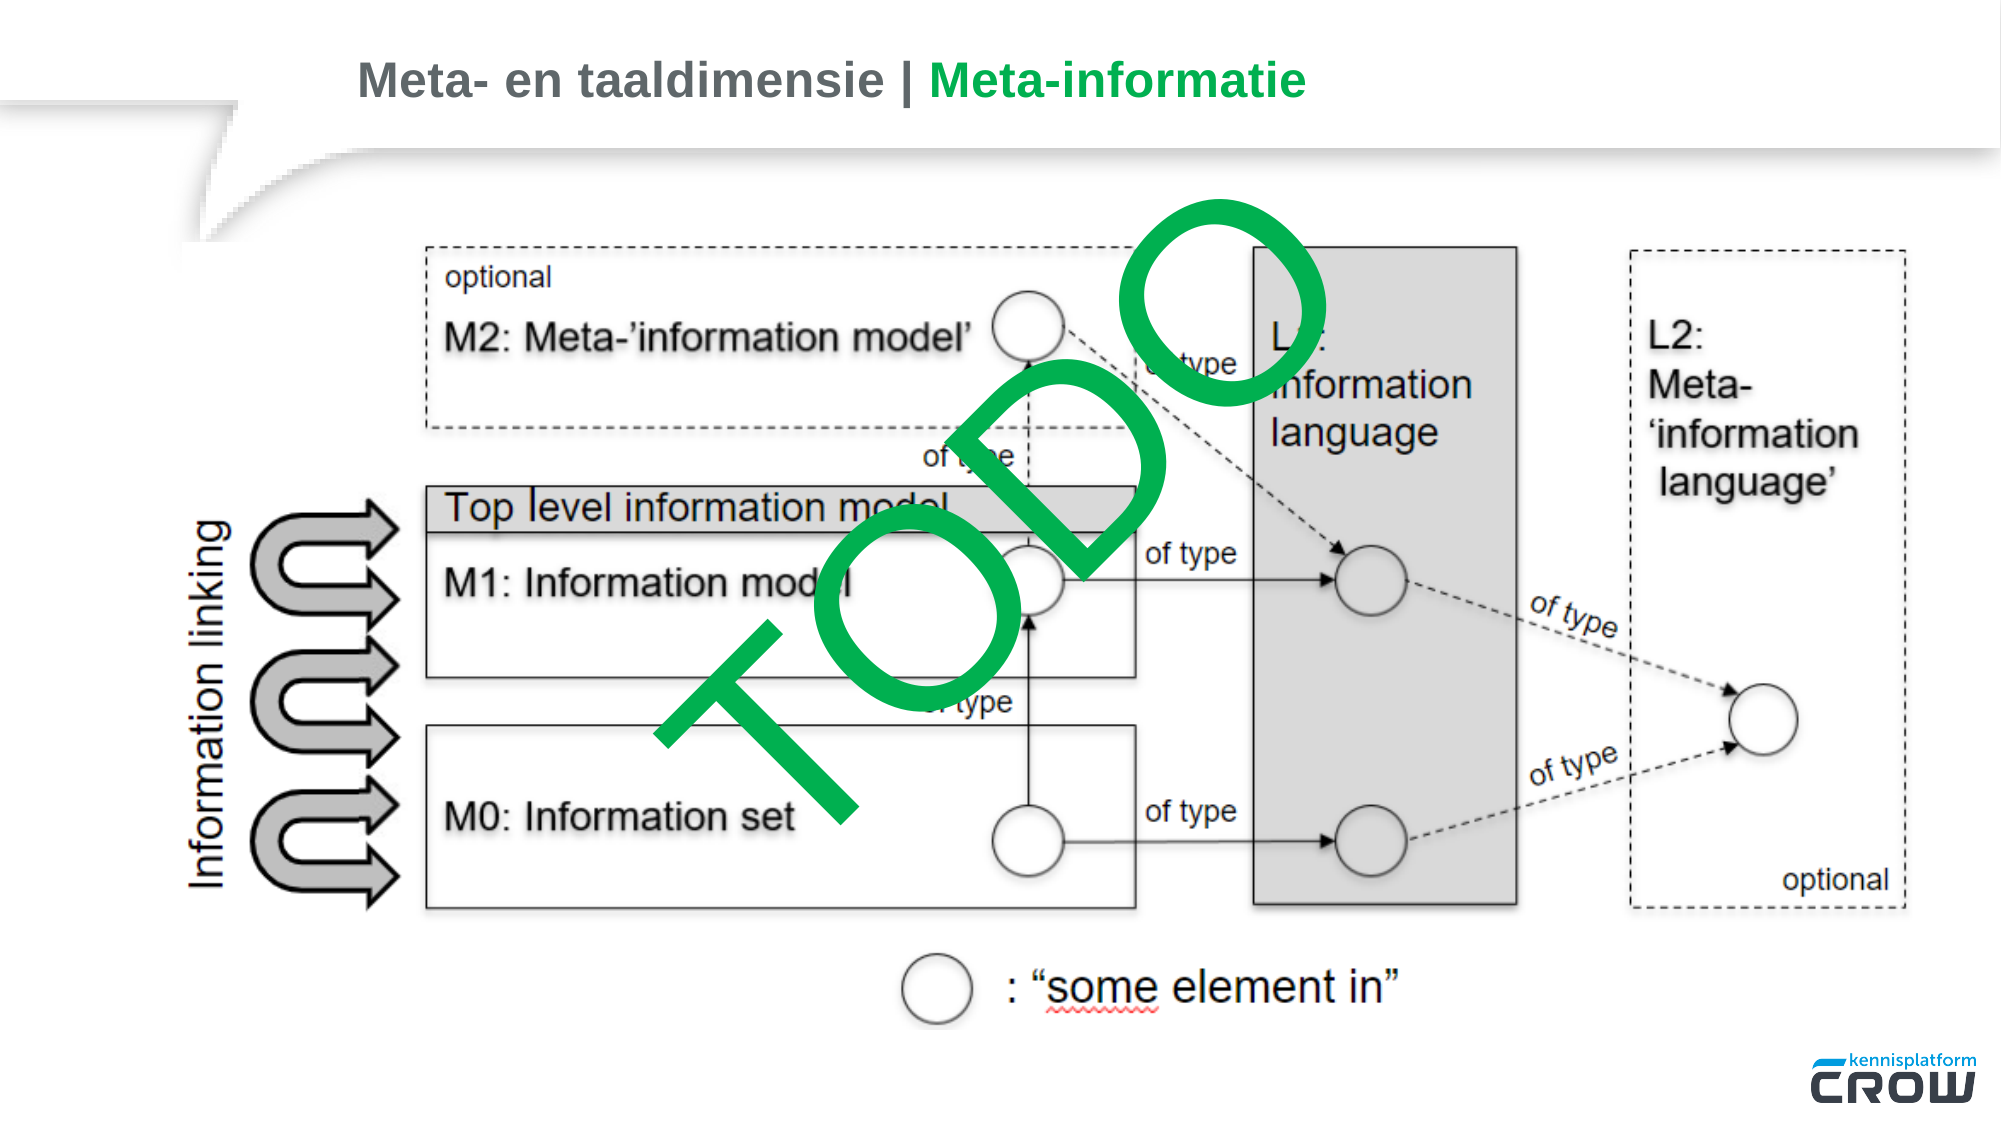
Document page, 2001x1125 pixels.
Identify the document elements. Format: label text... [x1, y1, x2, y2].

picture [1943, 1053, 1976, 1059]
text_box TODO [1010, 45, 1398, 239]
picture [1919, 1053, 1938, 1063]
picture [1811, 1053, 1976, 1103]
title Meta- en taaldimensie | Meta-informatie [342, 3, 1973, 132]
picture [181, 241, 1913, 1031]
